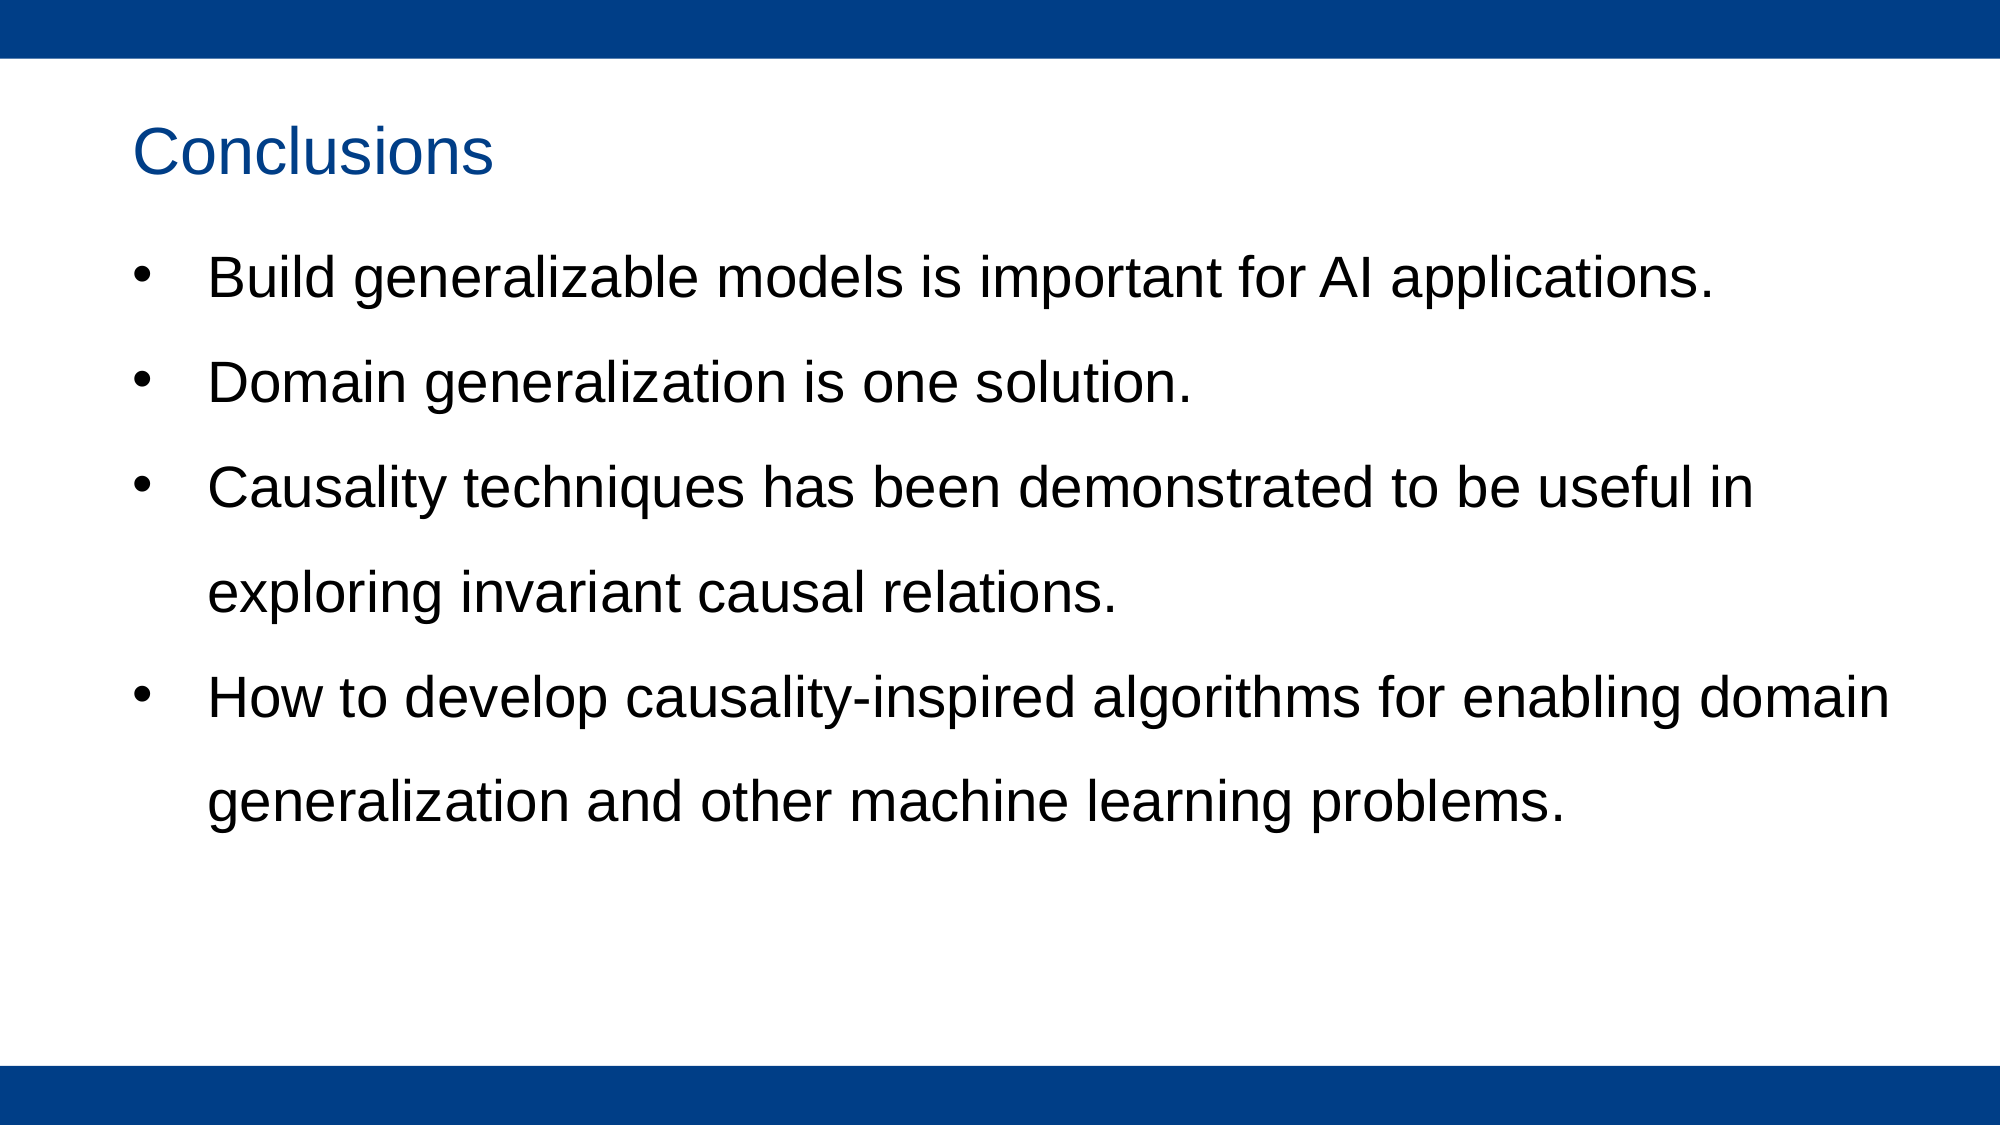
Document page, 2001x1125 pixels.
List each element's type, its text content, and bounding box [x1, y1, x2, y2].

text_box Conclusions [117, 100, 1946, 196]
text_box [0, 0, 2000, 60]
text_box [0, 1065, 2000, 1125]
text_box Build generalizable models is important for AI applications. Domain generalization is one solution. Causality techniques has been demonstrated to be useful in exploring invariant causal relations. How to develop causality-inspired algorithms for enabling domain generalization and other machine learning problems. [117, 196, 1946, 841]
